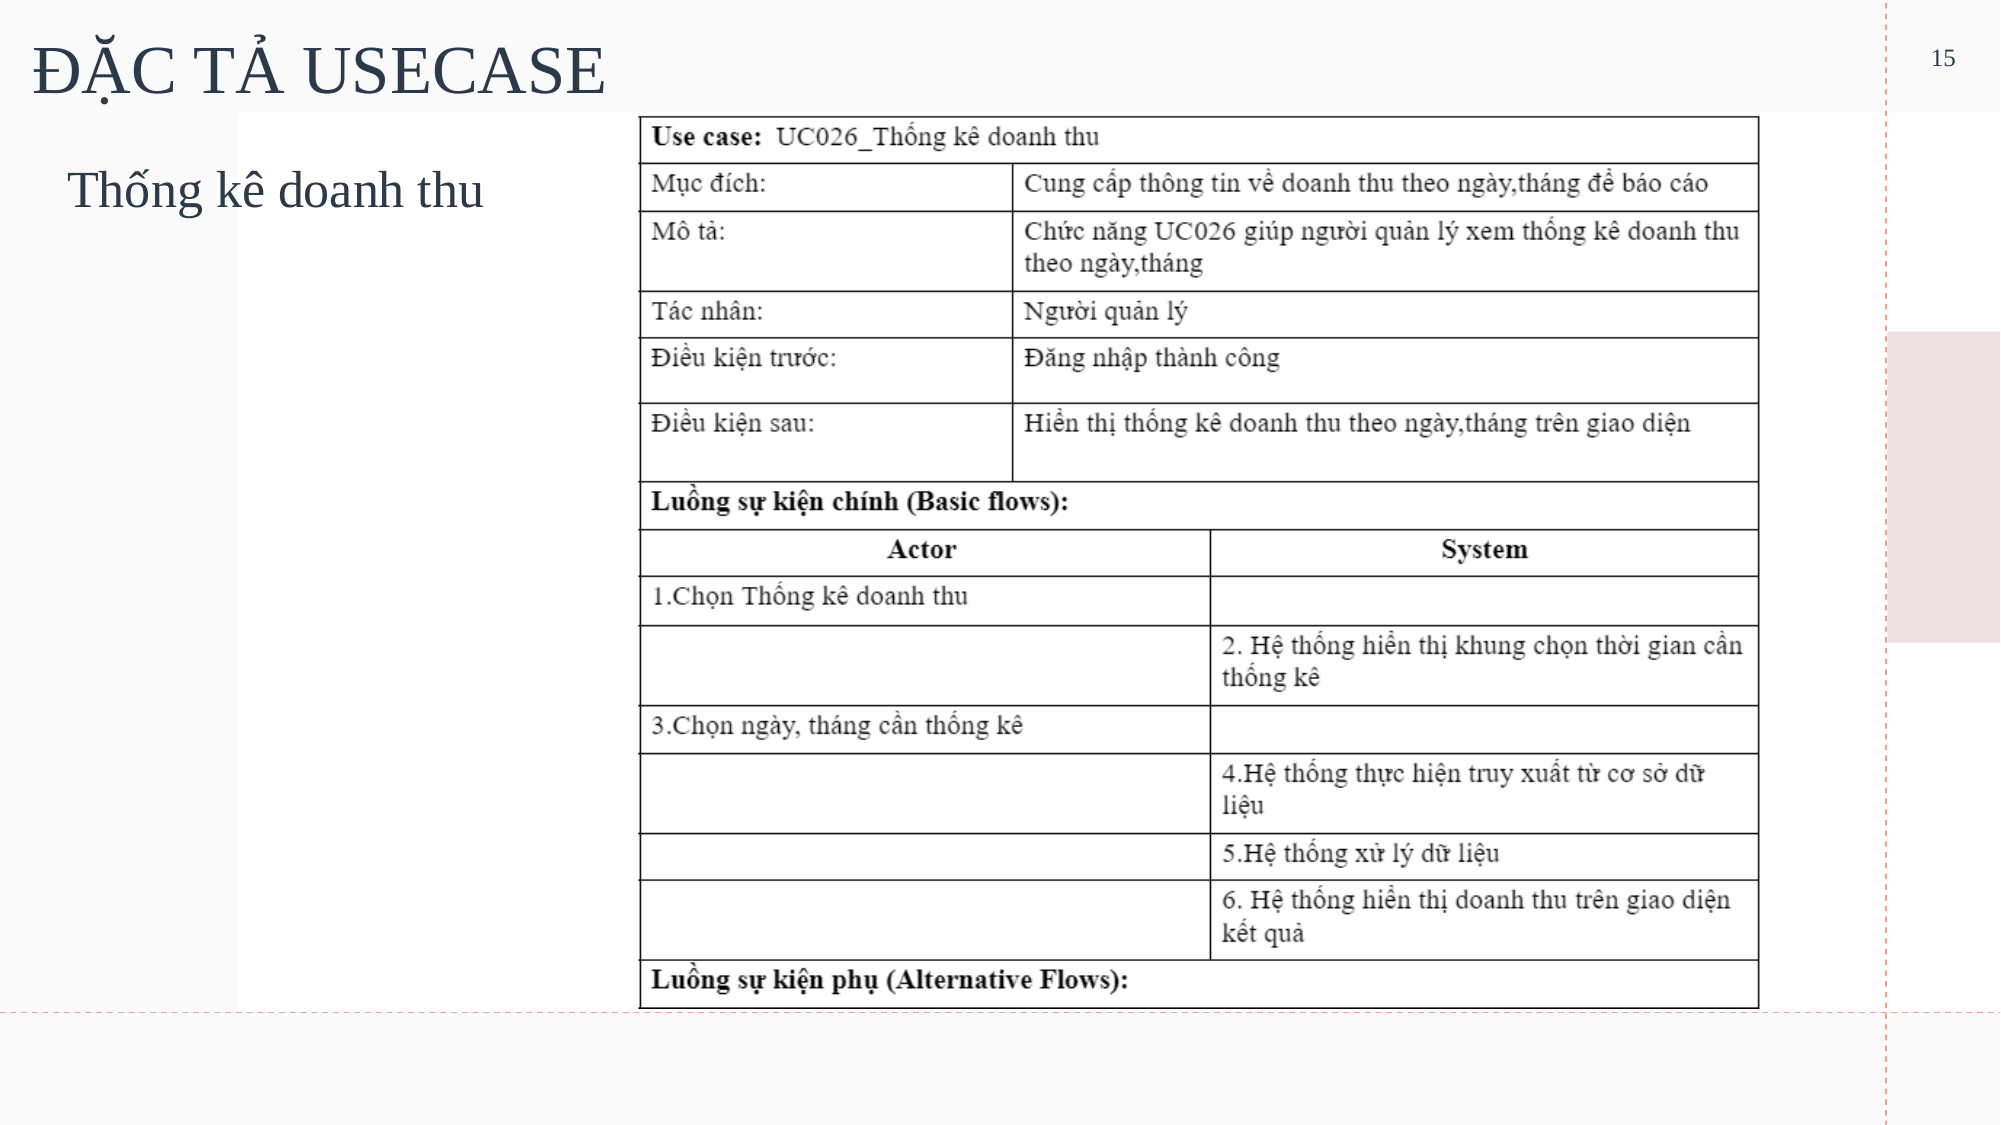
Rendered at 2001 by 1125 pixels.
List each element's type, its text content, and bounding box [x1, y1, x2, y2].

slide_number 15 [1886, 0, 2000, 113]
list Thống kê doanh thu [52, 149, 637, 227]
picture [637, 112, 1764, 1009]
title ĐẶC TẢ USECASE [17, 0, 724, 212]
